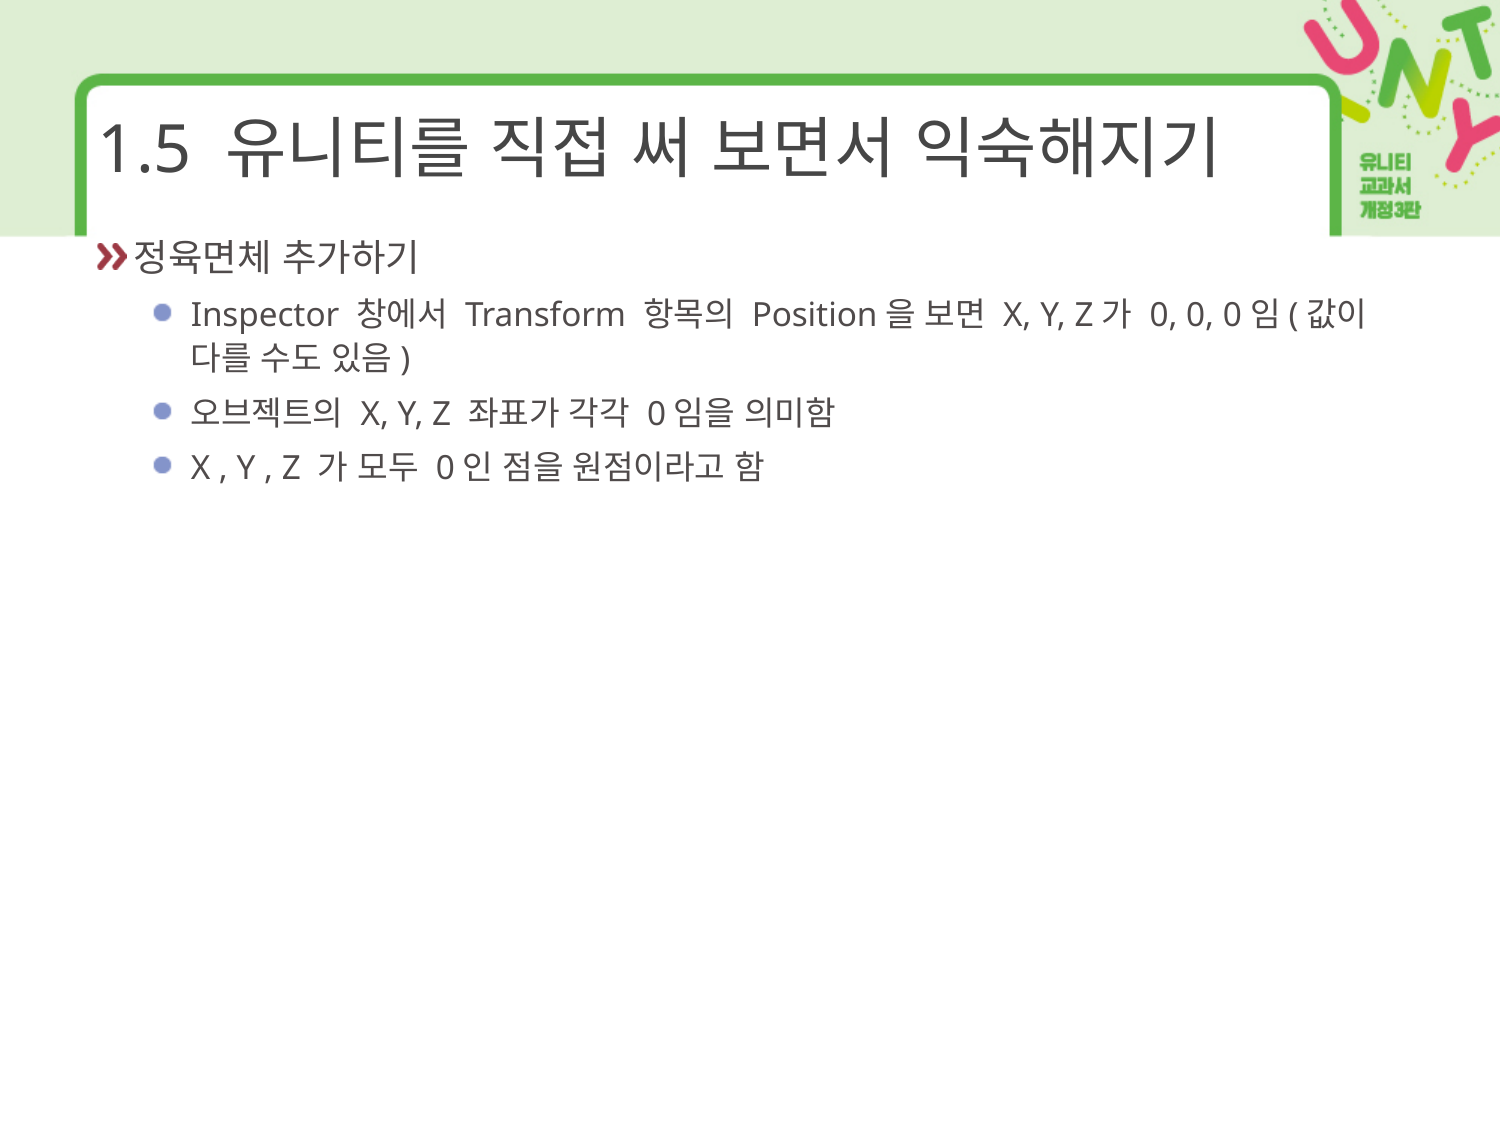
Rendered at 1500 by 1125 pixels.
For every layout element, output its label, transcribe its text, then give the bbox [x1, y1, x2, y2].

title 1.5 유니티를 직접 써 보면서 익숙해지기 [82, 61, 1413, 193]
list 정육면체 추가하기 Inspector 창에서 Transform 항목의 Position을 보면 X, Y, Z가 0, 0, 0임(값이 다를 수도 있음) 오브젝트의 X, Y, Z 좌표가 각각 0임을 의미함 X , Y , Z 가 모두 0인 점을 원점이라고 함 [81, 222, 1412, 1037]
picture [0, 0, 1500, 1125]
